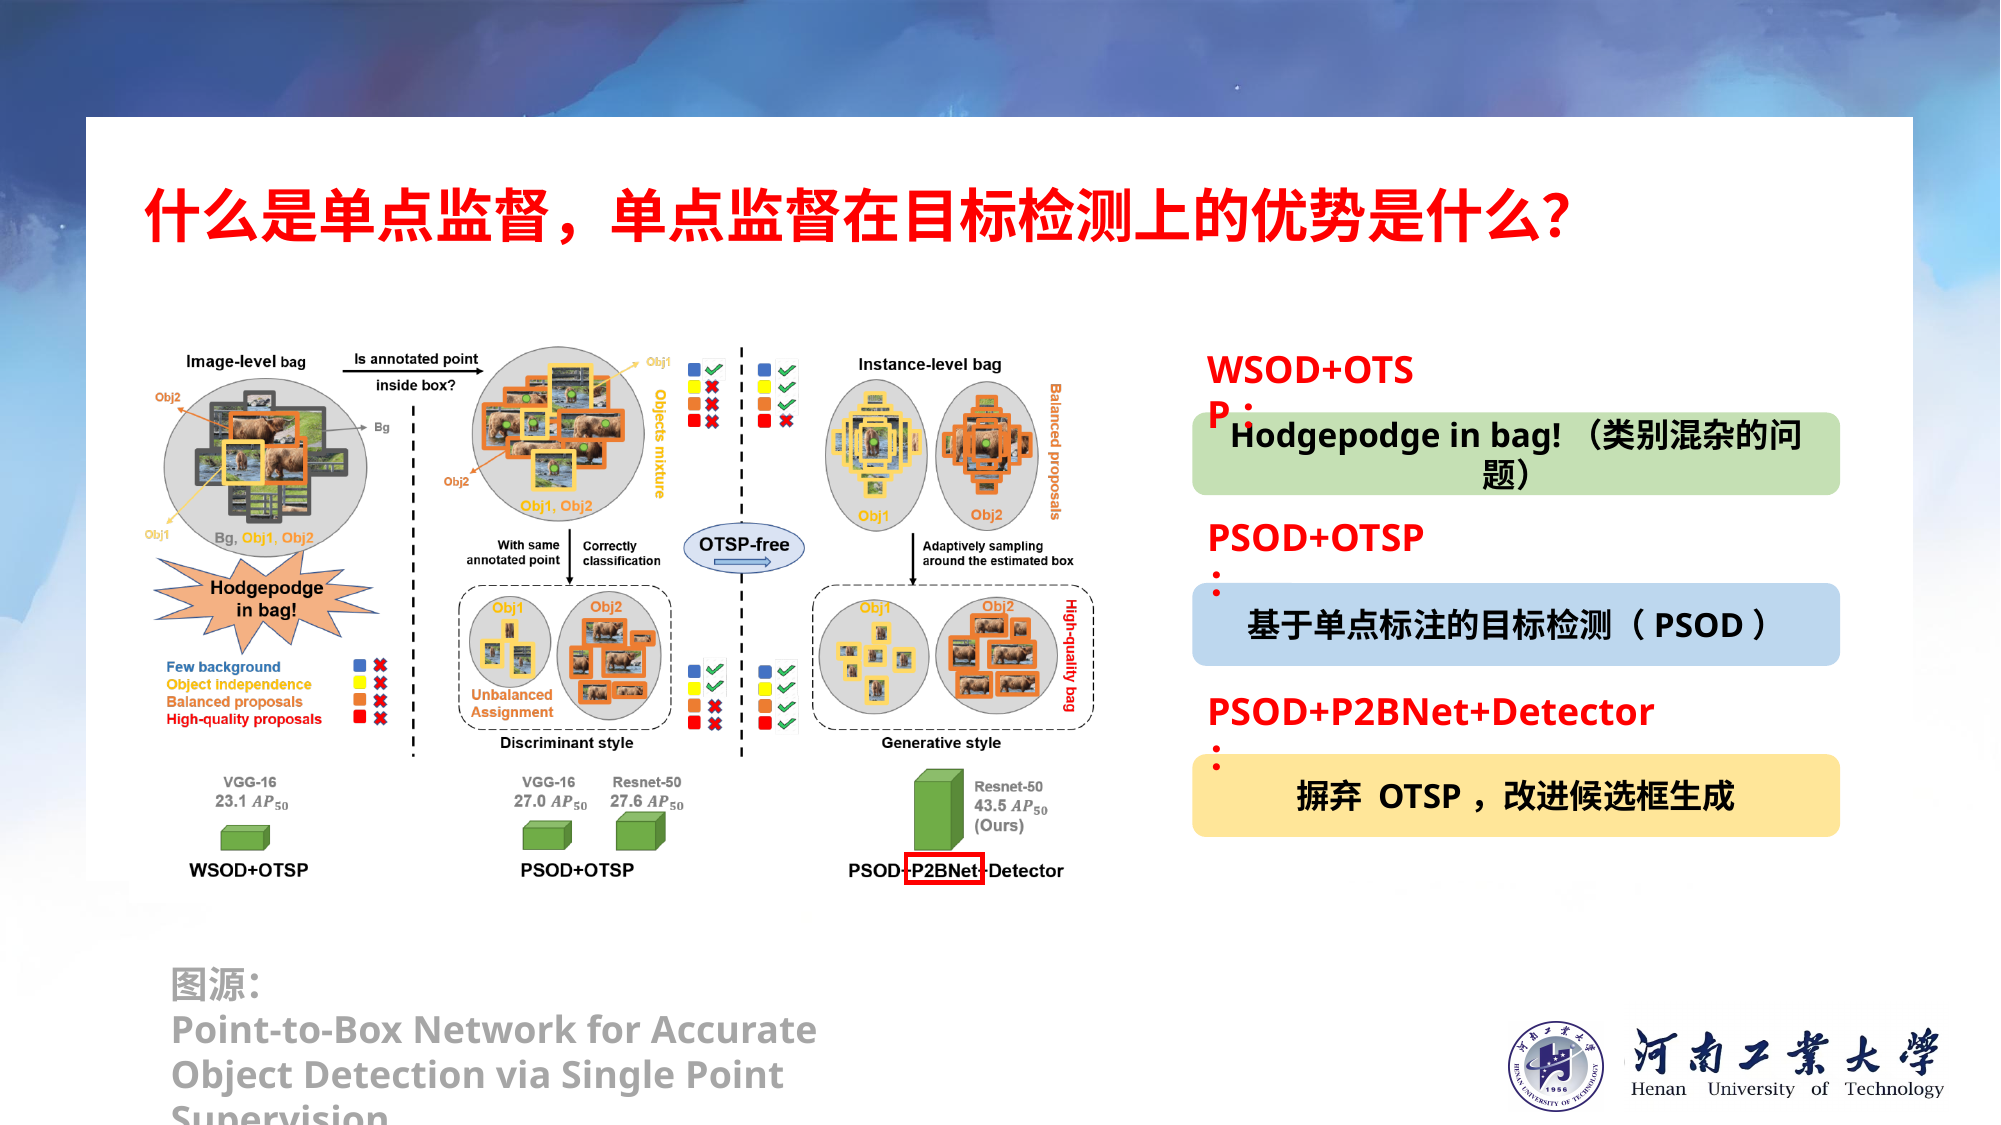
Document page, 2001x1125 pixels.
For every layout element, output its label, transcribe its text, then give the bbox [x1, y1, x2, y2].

text_box 摒弃 OTSP，改进候选框生成 [1191, 753, 1842, 839]
picture [129, 335, 1107, 903]
text_box WSOD+OTSP： [1192, 338, 1452, 444]
text_box 图源： Point-to-Box Network for Accurate Object Detection via Single Point Supervision [155, 953, 958, 1125]
text_box Hodgepodge in bag!（类别混杂的问题） [1191, 411, 1842, 497]
text_box PSOD+OTSP： [1192, 506, 1452, 611]
text_box 什么是单点监督，单点监督在目标检测上的优势是什么？ [129, 171, 1703, 257]
picture [1508, 1021, 1604, 1112]
picture [1624, 1001, 1949, 1112]
text_box PSOD+P2BNet+Detector： [1192, 681, 1703, 786]
text_box 基于单点标注的目标检测（PSOD） [1191, 581, 1842, 667]
